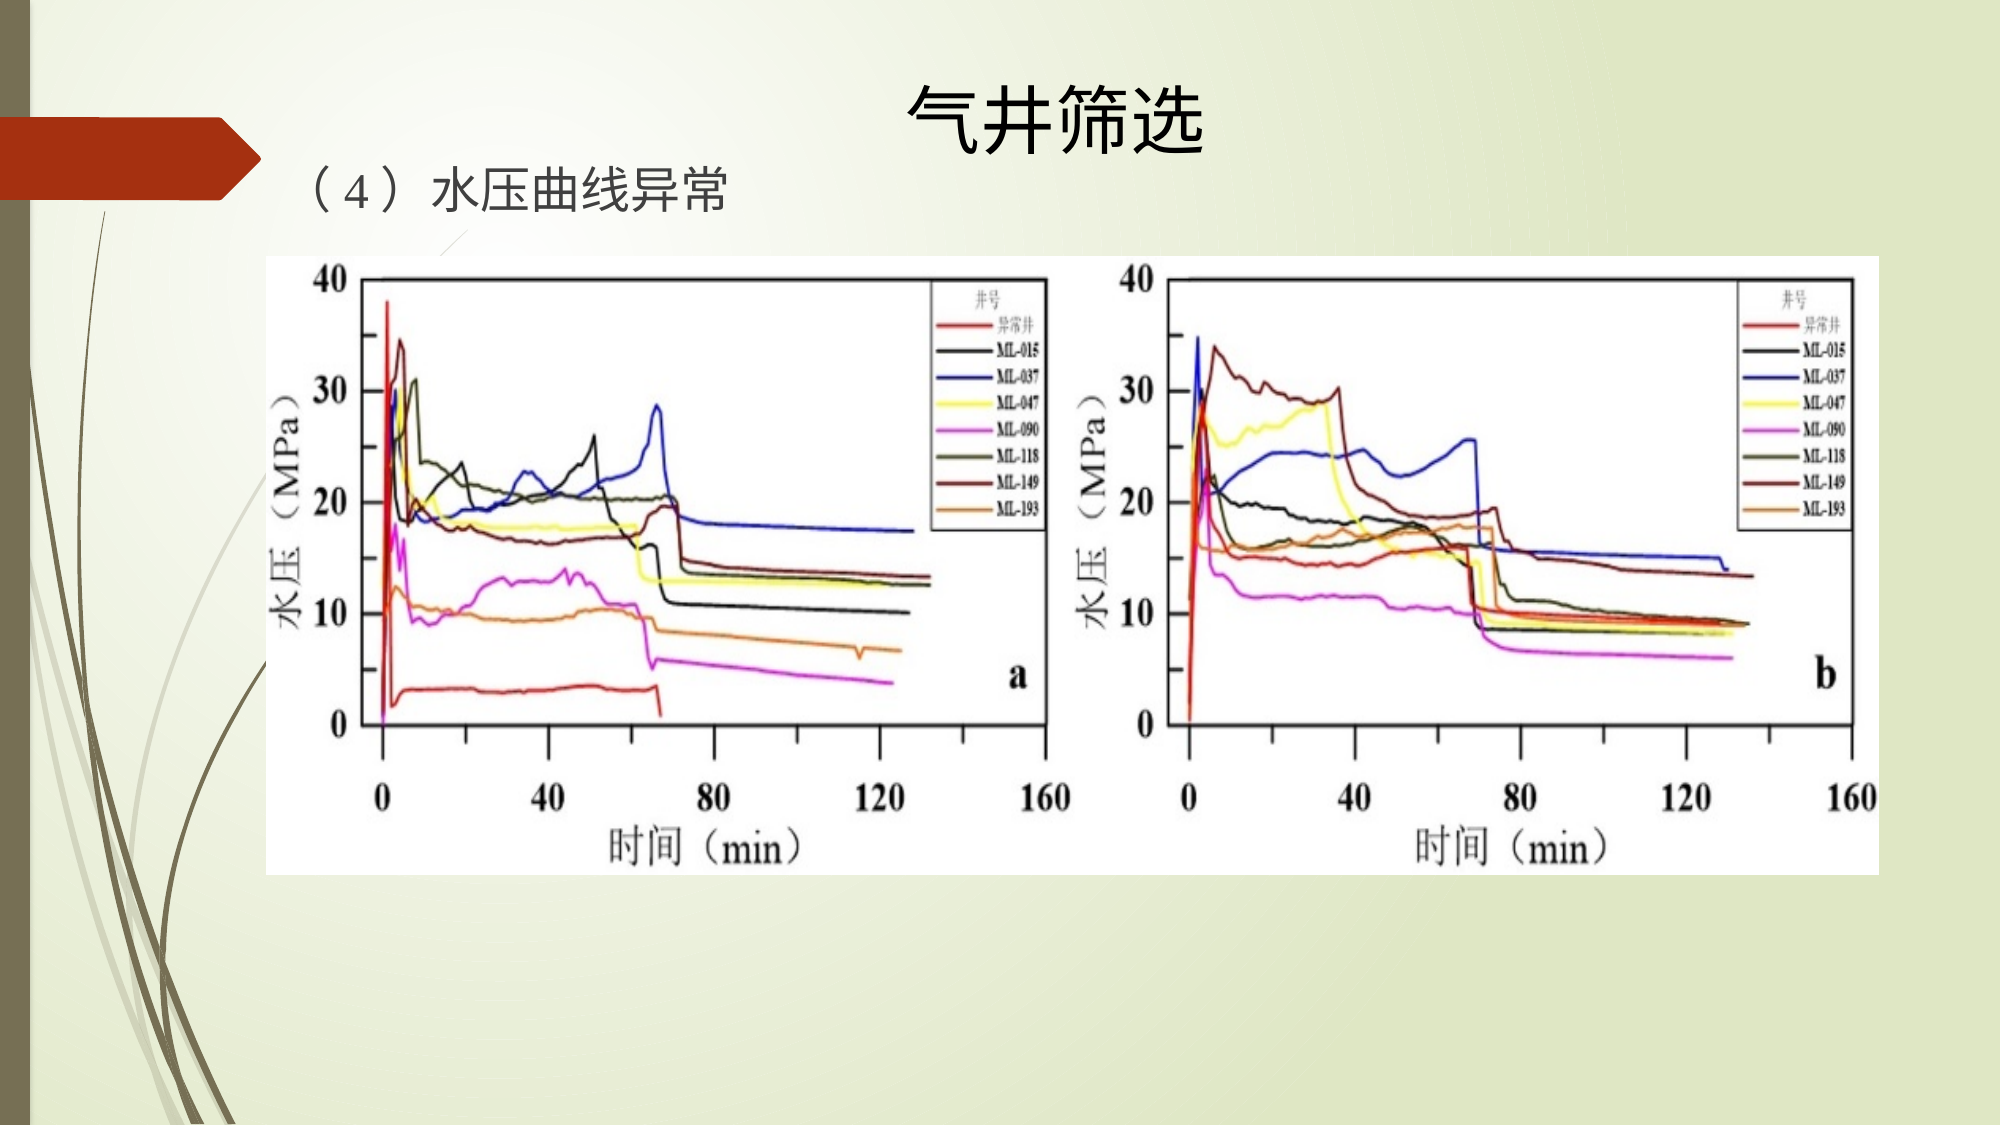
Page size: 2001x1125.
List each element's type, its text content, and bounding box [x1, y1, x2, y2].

text_box 气井筛选 [890, 20, 1221, 171]
list （4）水压曲线异常 [266, 151, 1730, 255]
picture [266, 255, 1879, 875]
